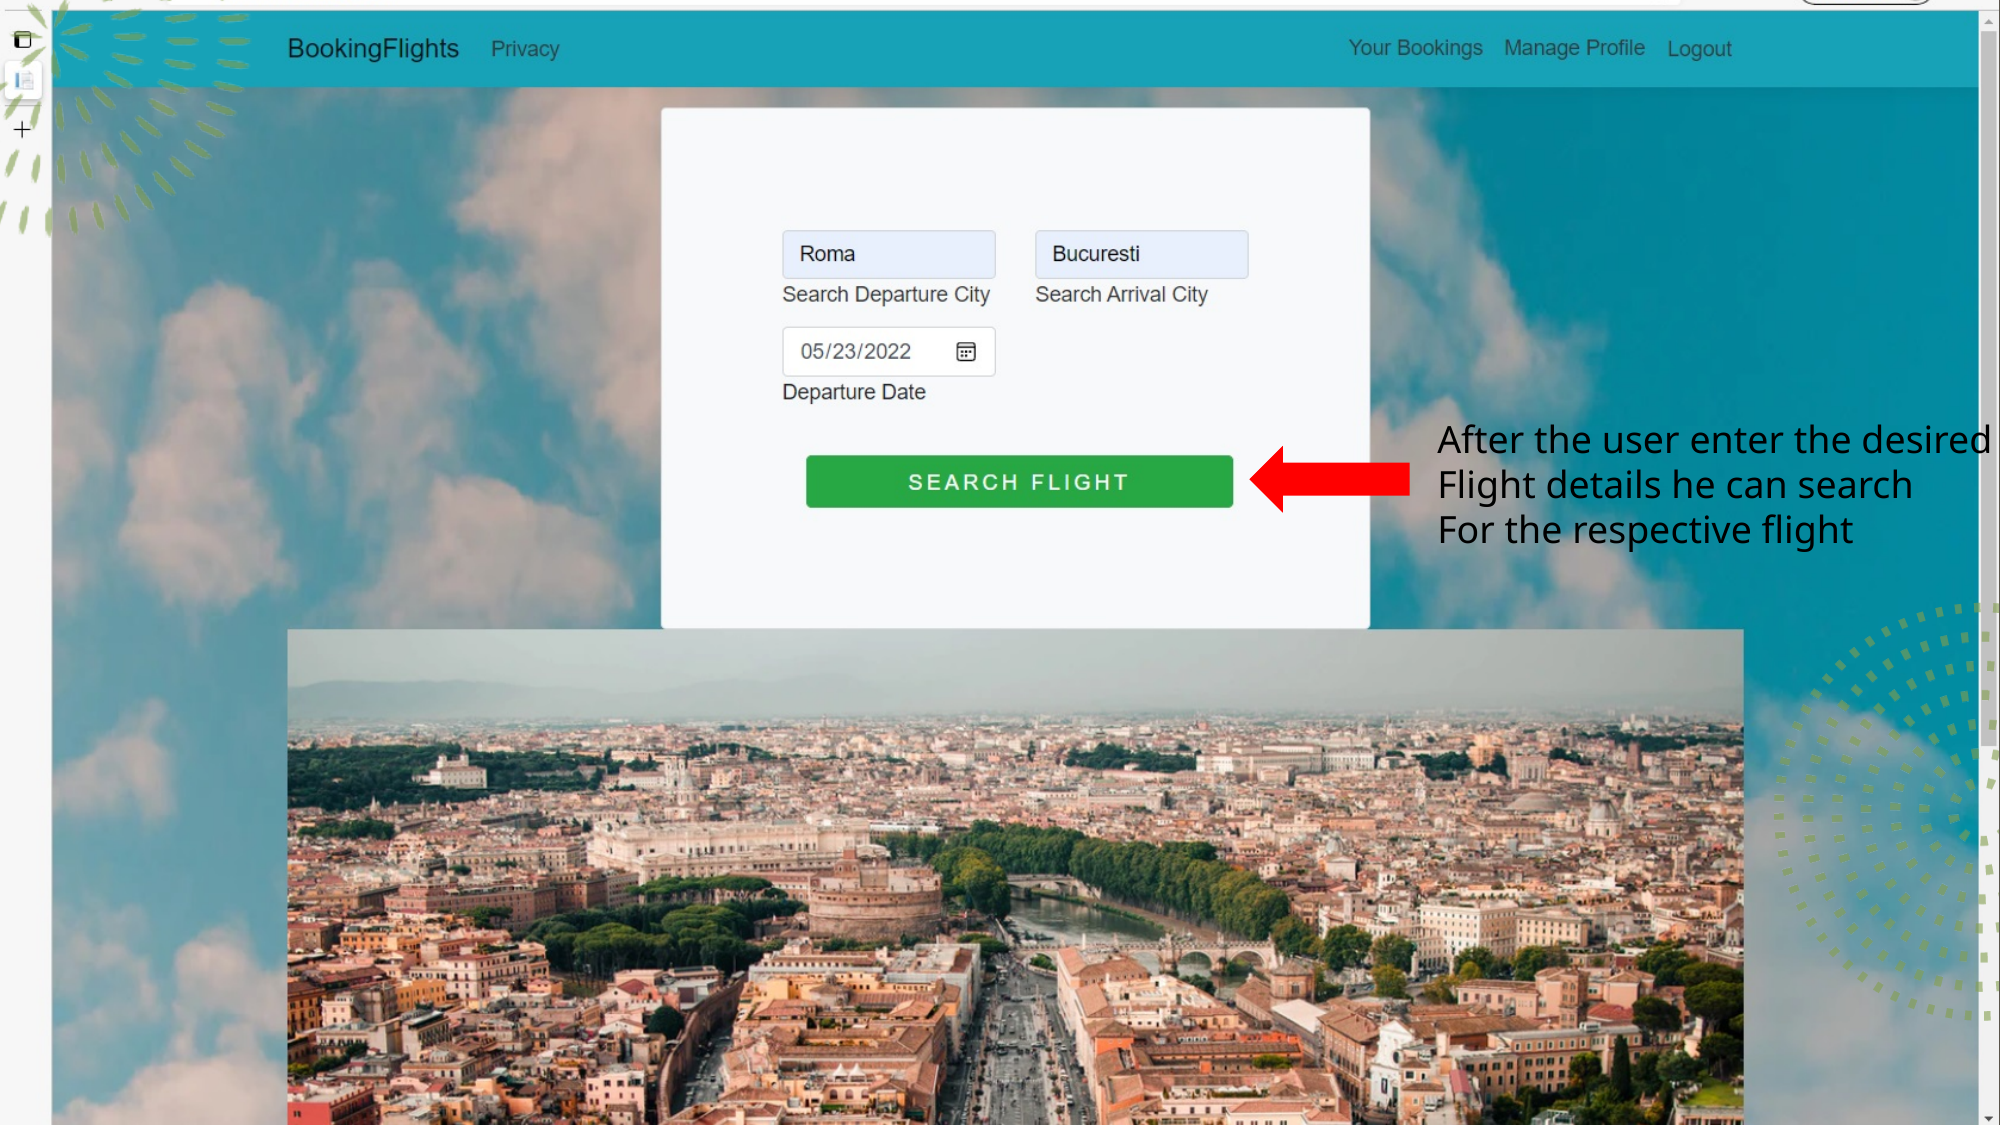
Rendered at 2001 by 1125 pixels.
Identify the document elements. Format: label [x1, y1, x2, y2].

picture [1773, 602, 1999, 1021]
list [0, 0, 1999, 1125]
picture [6, 0, 245, 245]
